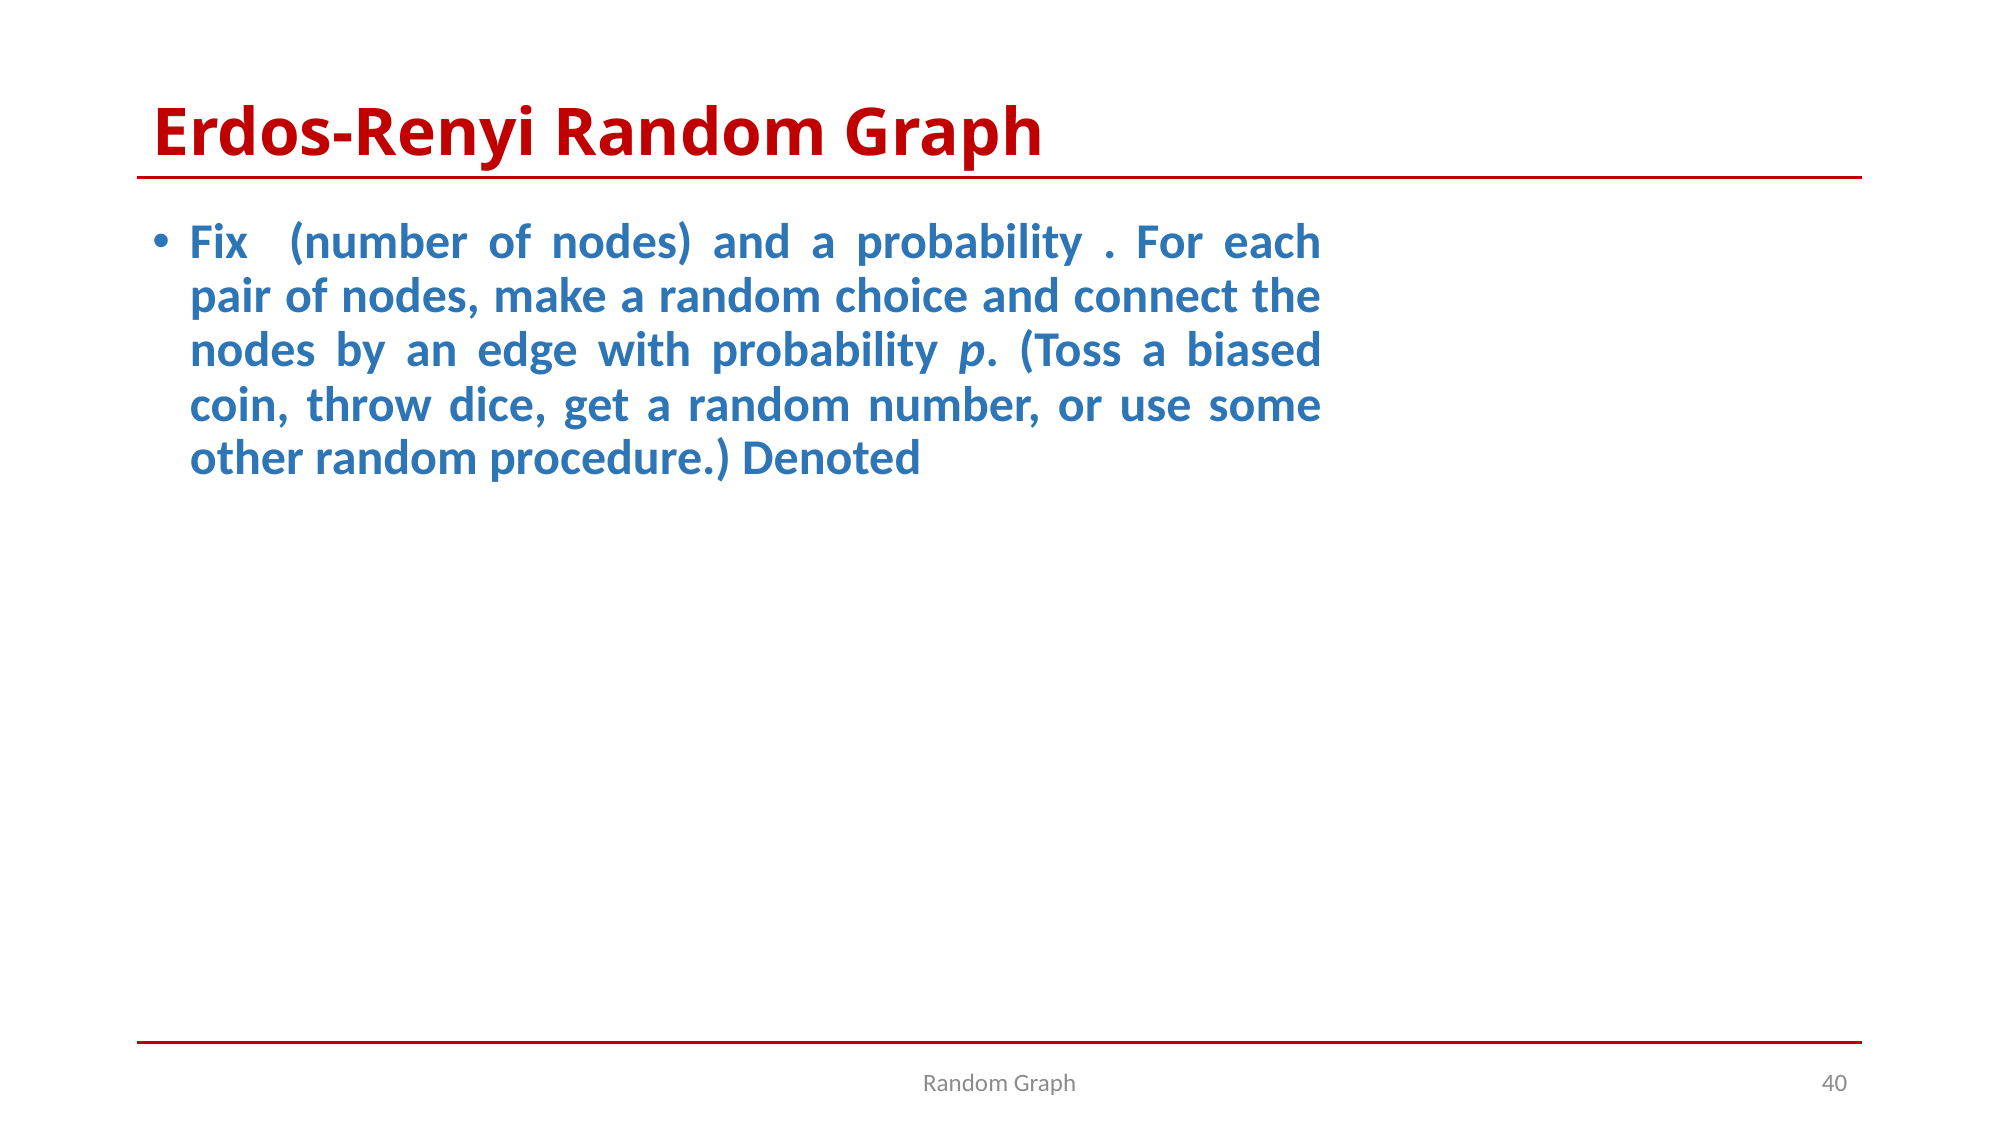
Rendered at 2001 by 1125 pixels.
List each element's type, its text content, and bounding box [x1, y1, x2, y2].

footer Random Graph [662, 1051, 1338, 1111]
slide_number 40 [1412, 1051, 1863, 1111]
title Erdos-Renyi Random Graph [137, 90, 1863, 178]
